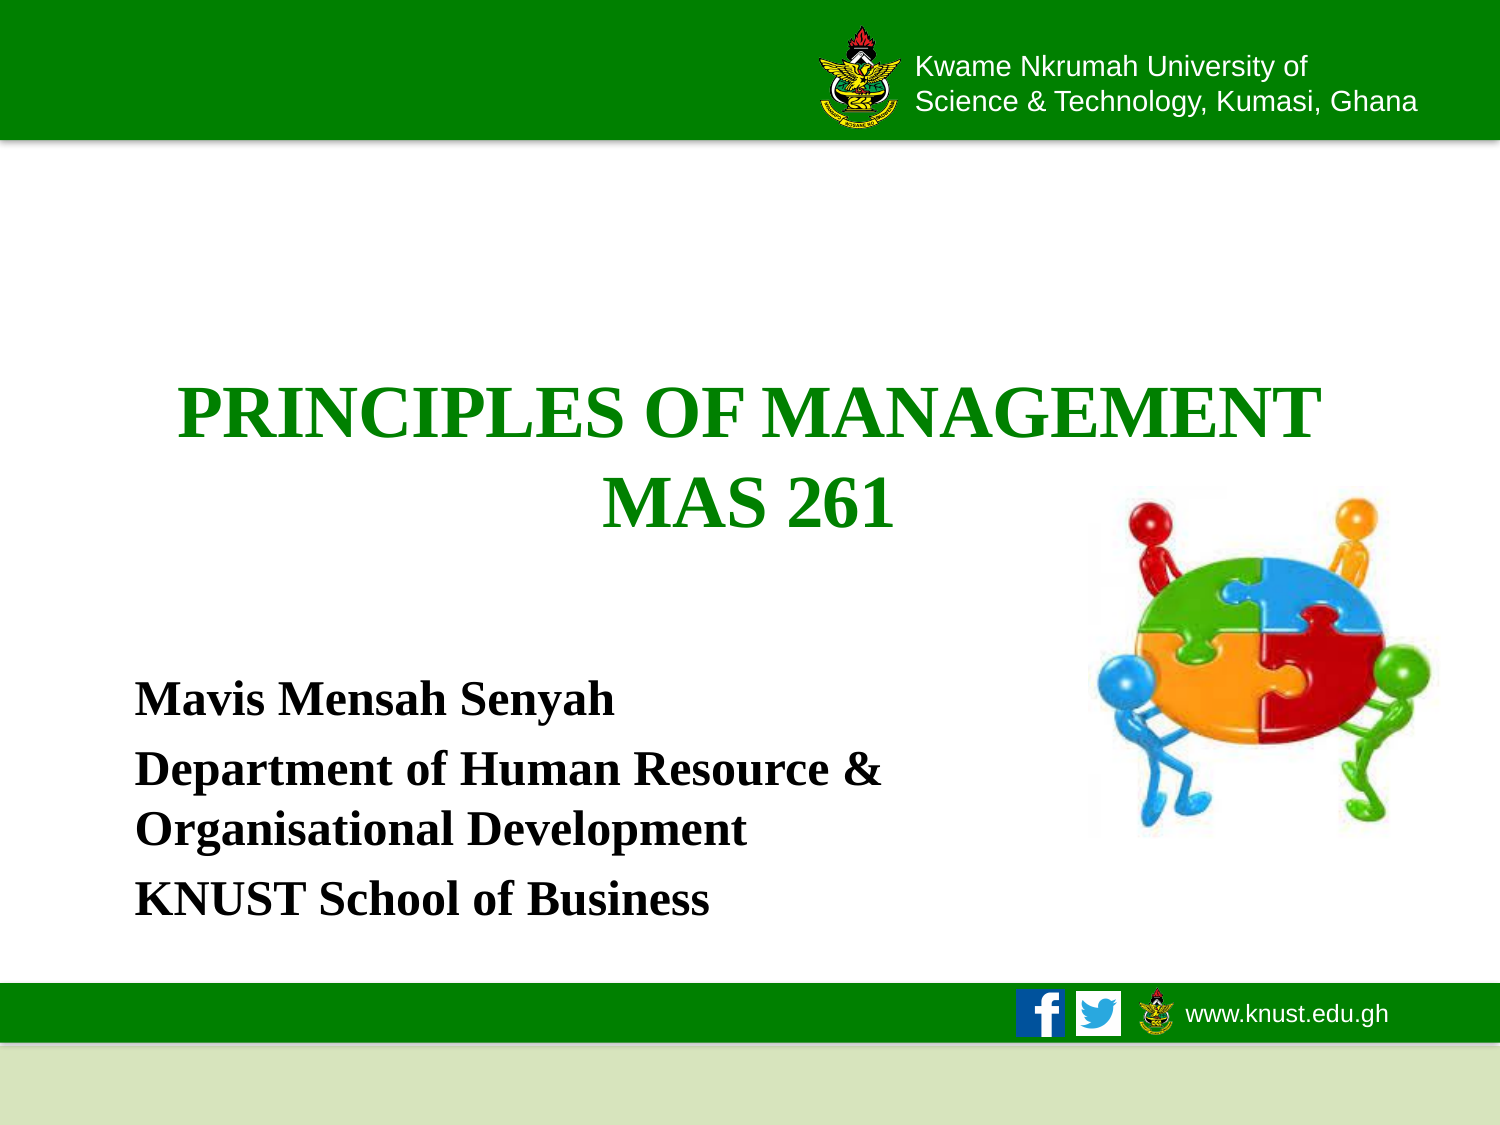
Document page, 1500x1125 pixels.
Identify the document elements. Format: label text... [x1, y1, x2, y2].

picture [1088, 486, 1441, 839]
picture [1016, 989, 1065, 1037]
picture [819, 25, 901, 129]
picture [1139, 987, 1174, 1035]
subtitle Mavis Mensah Senyah Department of Human Resource & Organisational Development KNUST School of Business [119, 657, 1170, 921]
picture [1076, 991, 1121, 1036]
title PRINCIPLES OF MANAGEMENT MAS 261 [112, 355, 1388, 597]
